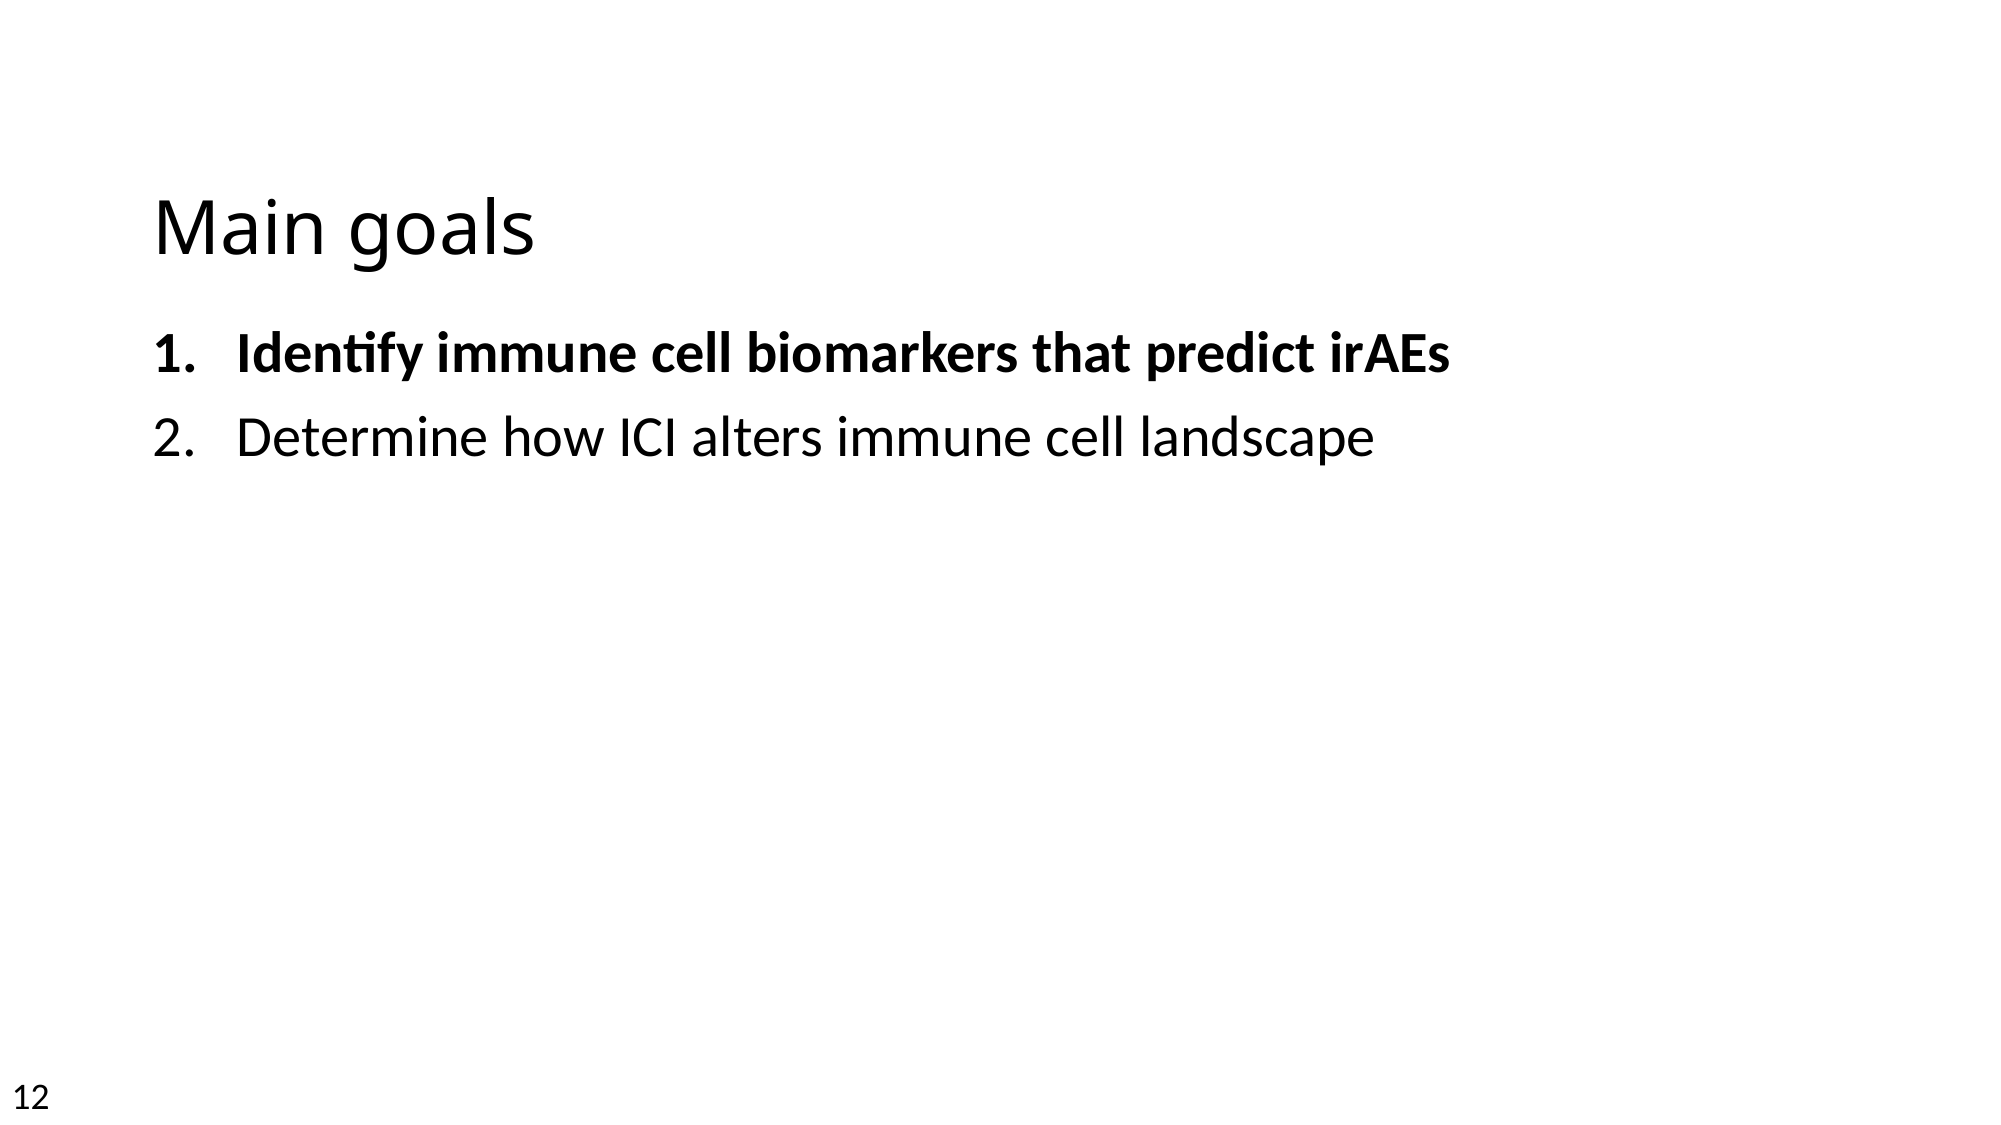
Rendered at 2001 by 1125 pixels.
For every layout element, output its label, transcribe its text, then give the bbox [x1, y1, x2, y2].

title Main goals [137, 97, 1685, 314]
list Identify immune cell biomarkers that predict irAEs Determine how ICI alters immune cell landscape [137, 314, 1766, 1074]
text_box 12 [0, 1064, 105, 1125]
